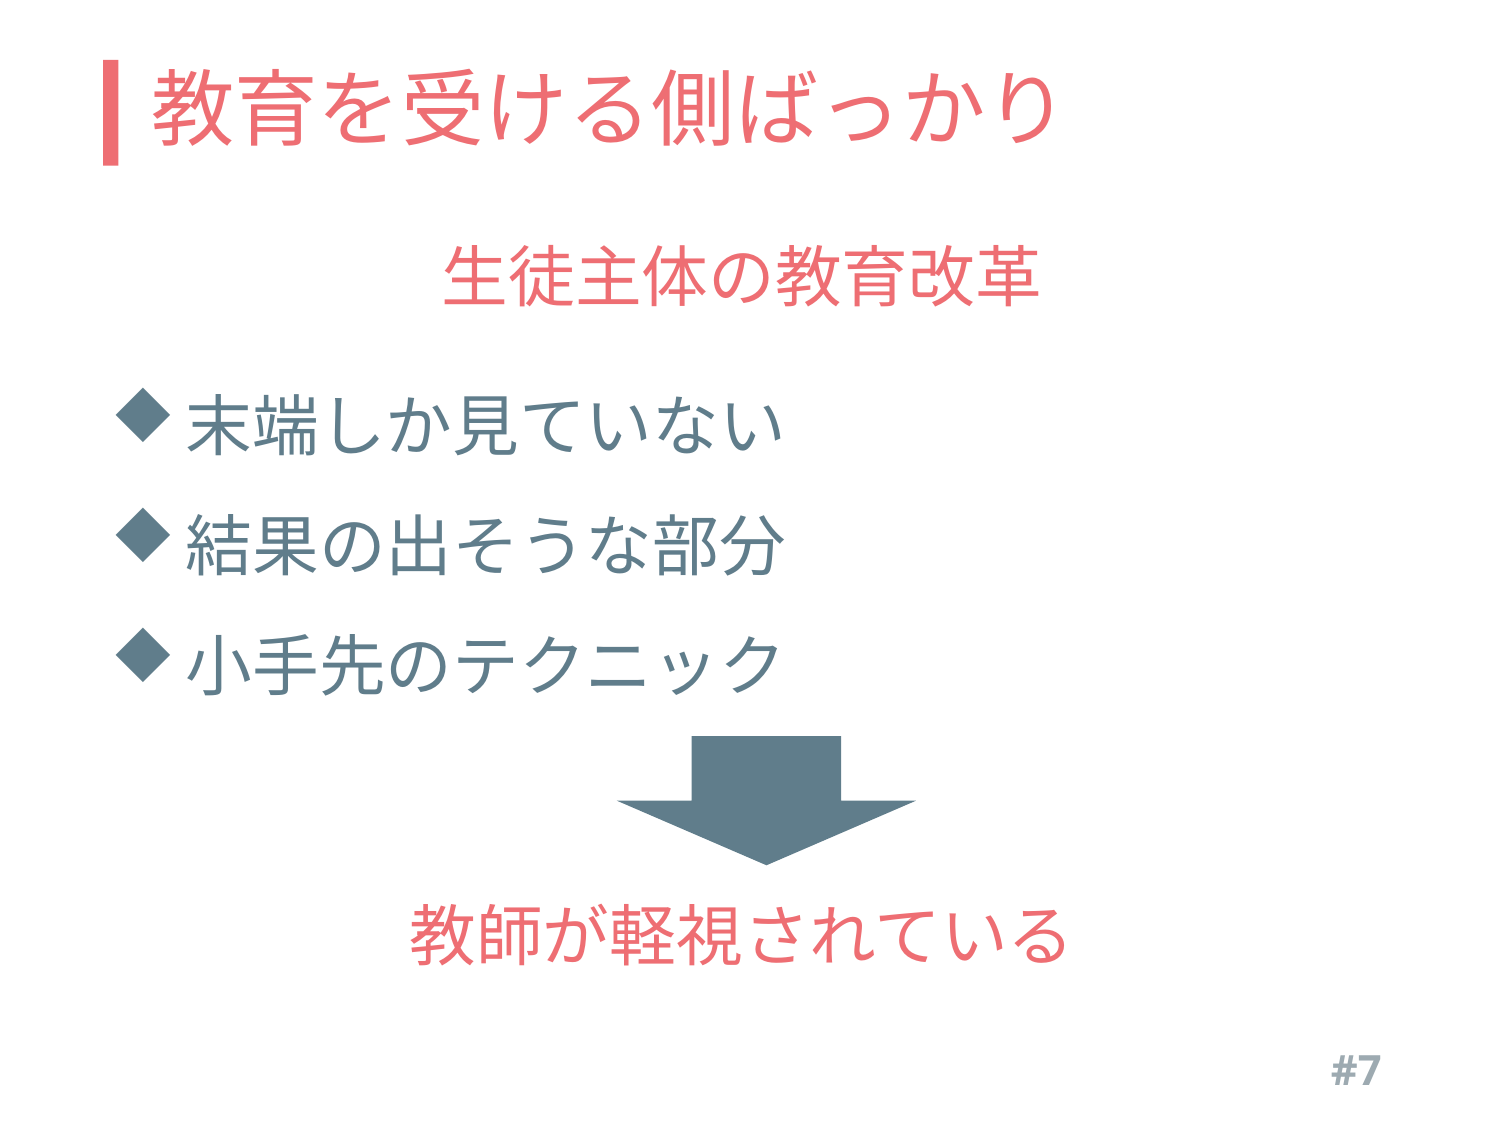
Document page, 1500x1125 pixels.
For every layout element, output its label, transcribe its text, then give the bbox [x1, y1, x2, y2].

slide_number #7 [1059, 1042, 1397, 1103]
text_box [616, 735, 917, 867]
text_box 教師が軽視されている [114, 886, 1370, 982]
title 教育を受ける側ばっかり [136, 59, 1397, 166]
text_box 生徒主体の教育改革 [114, 227, 1370, 323]
text_box 末端しか見ていない 結果の出そうな部分 小手先のテクニック [95, 336, 1350, 711]
